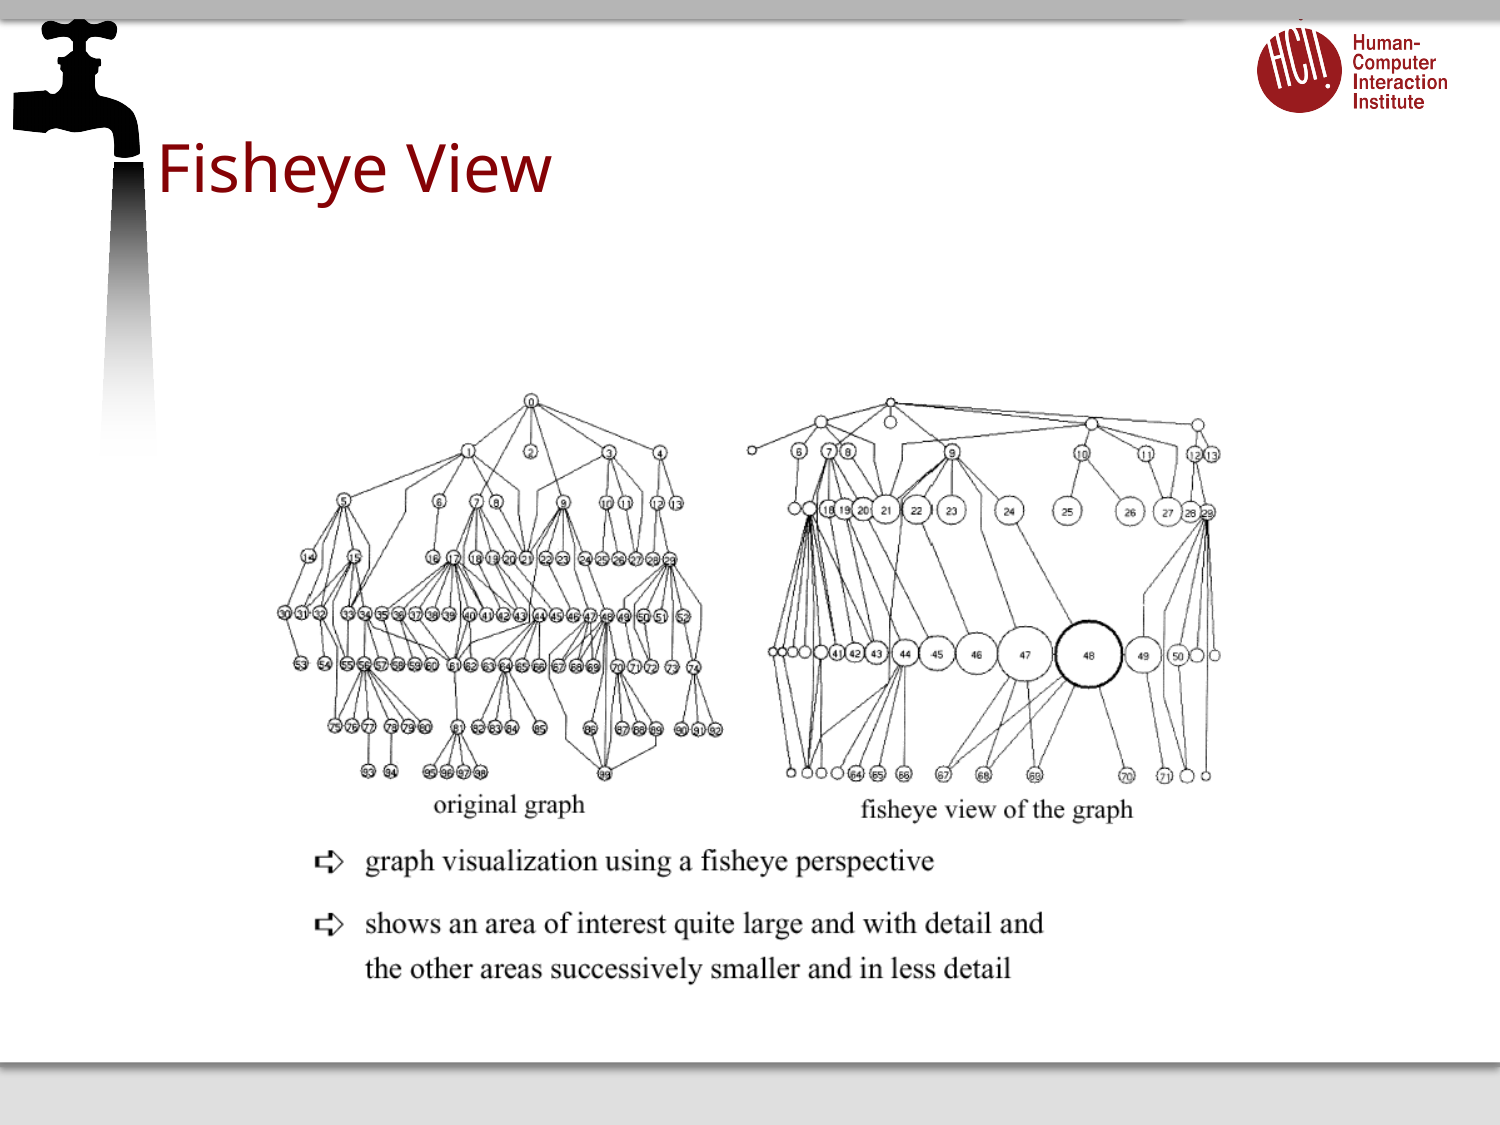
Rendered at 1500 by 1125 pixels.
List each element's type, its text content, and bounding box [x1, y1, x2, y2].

title Fisheye View [156, 50, 1187, 214]
picture [13, 20, 140, 158]
picture [274, 387, 1232, 992]
picture [1257, 20, 1447, 113]
